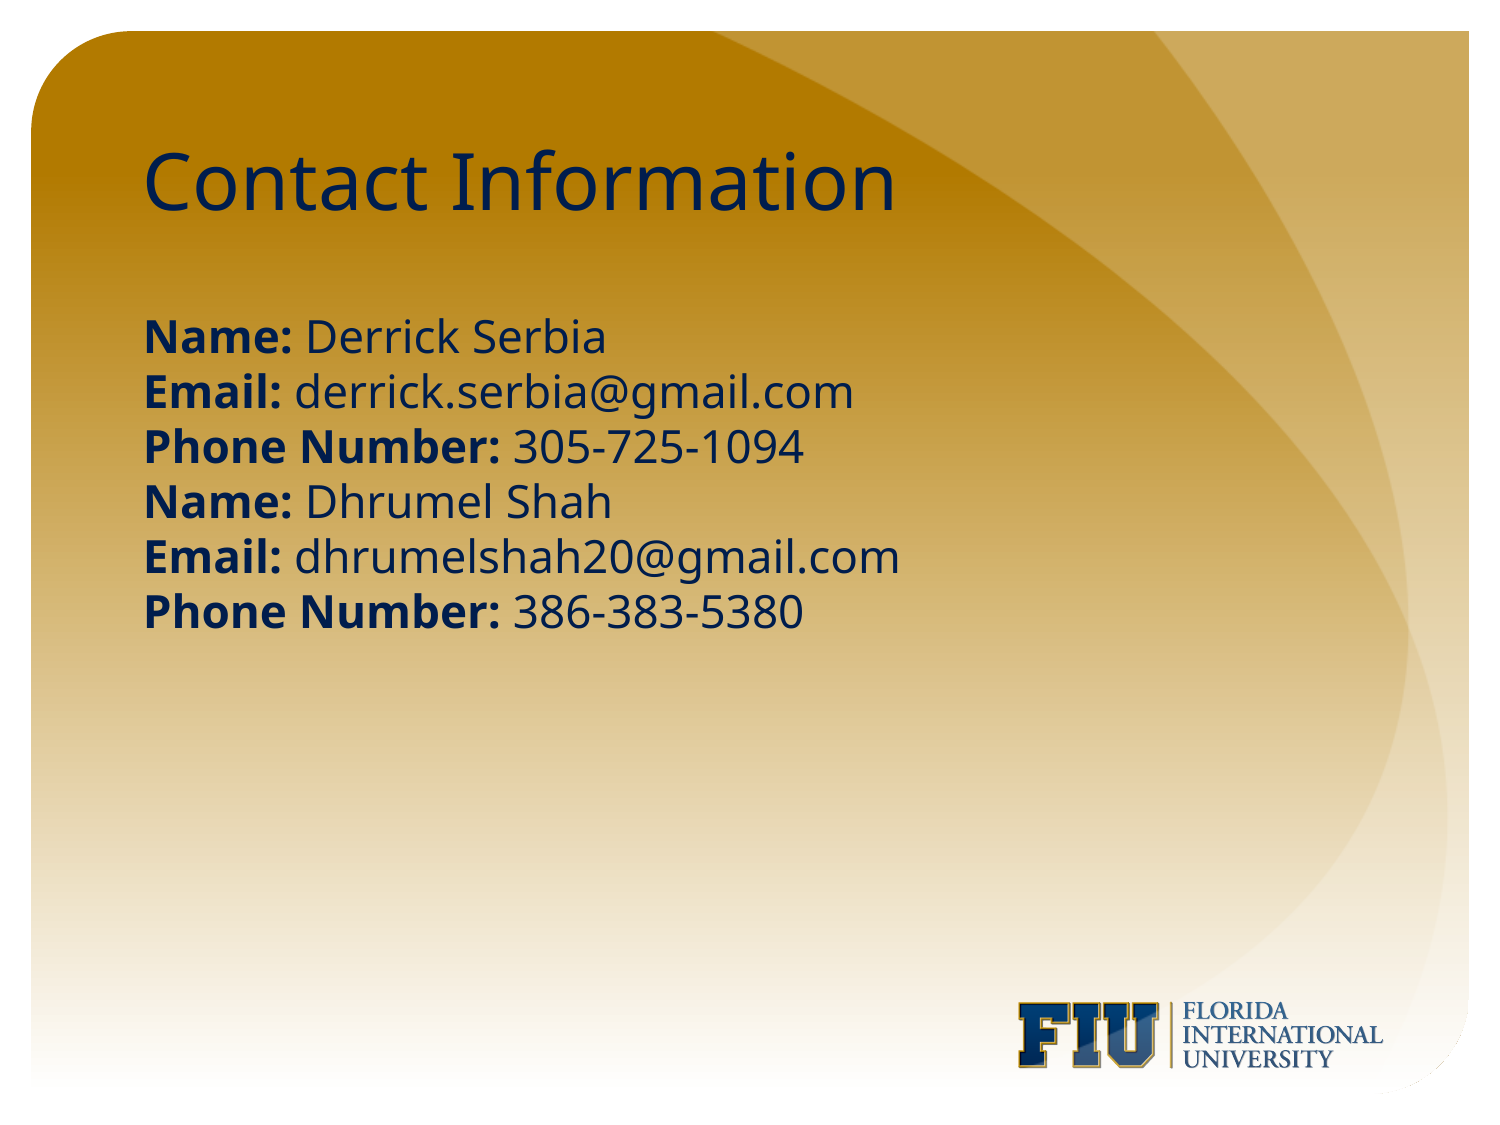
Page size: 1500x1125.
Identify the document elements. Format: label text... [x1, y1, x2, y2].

picture [24, 30, 1473, 1094]
list Name: Derrick Serbia Email: derrick.serbia@gmail.com Phone Number: 305-725-1094 Name: Dhrumel Shah Email: dhrumelshah20@gmail.com Phone Number: 386-383-5380 [127, 299, 1372, 991]
title Contact Information [127, 62, 1372, 234]
